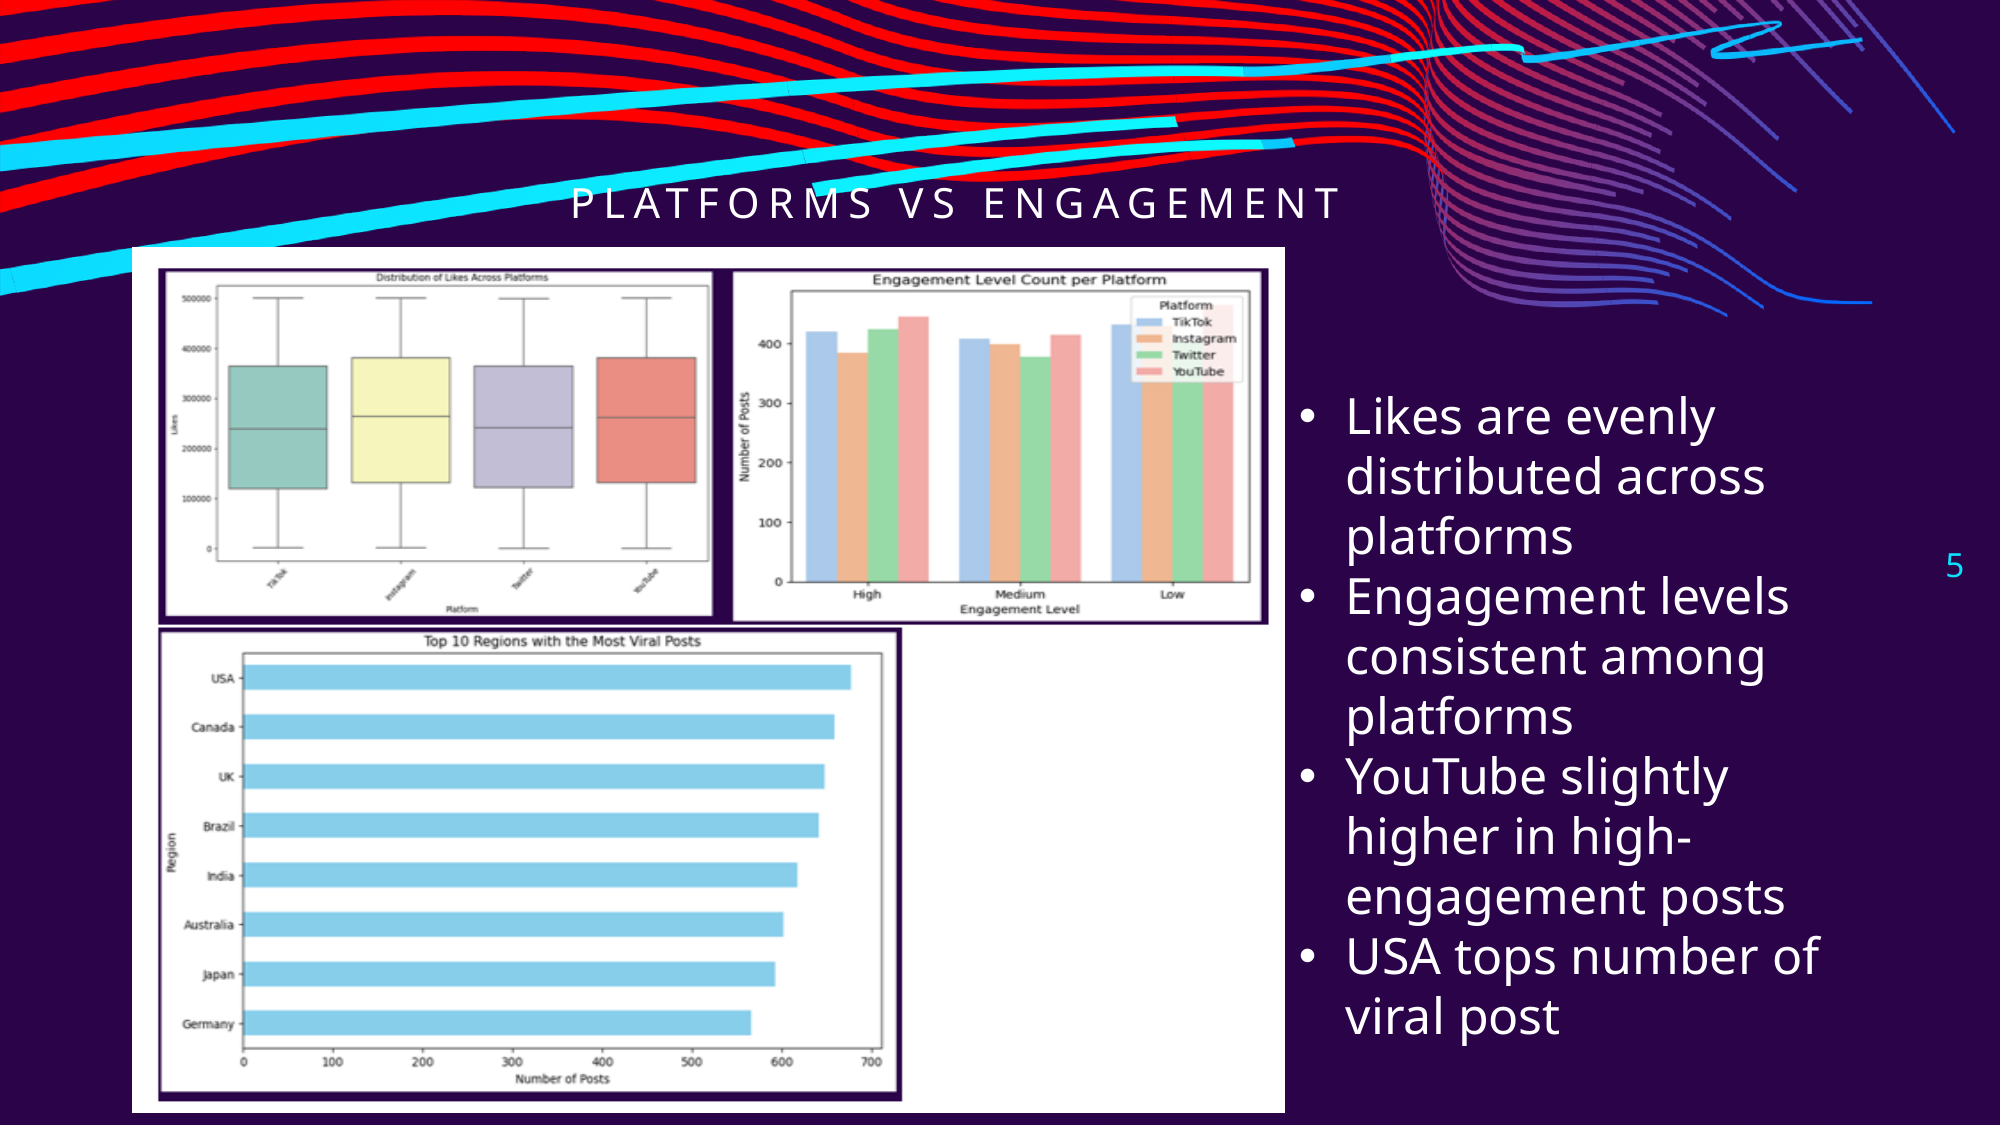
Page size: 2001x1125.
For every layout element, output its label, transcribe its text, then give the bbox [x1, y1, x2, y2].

slide_number 5 [1890, 519, 1980, 615]
title Platforms vs Engagement [554, 175, 1399, 248]
text_box Likes are evenly distributed across platforms Engagement levels consistent among platforms YouTube slightly higher in high-engagement posts USA tops number of viral post [1285, 377, 1890, 1053]
picture [0, 0, 2000, 1125]
